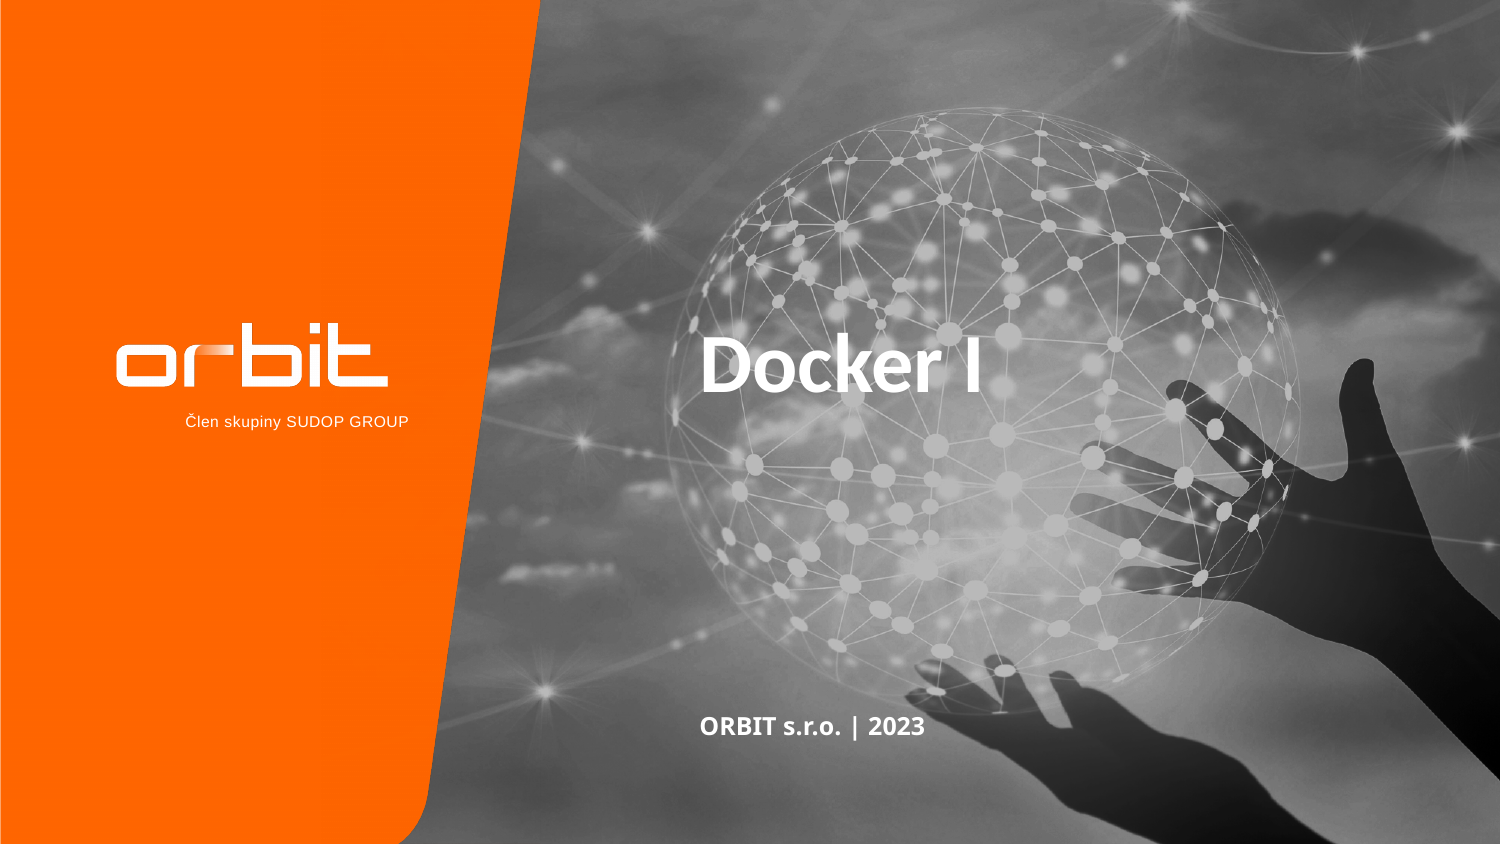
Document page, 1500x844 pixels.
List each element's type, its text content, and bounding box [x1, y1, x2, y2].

picture [0, 0, 1500, 844]
subtitle ORBIT s.r.o. | 2023 [684, 702, 1349, 756]
title Docker I [684, 311, 1349, 602]
